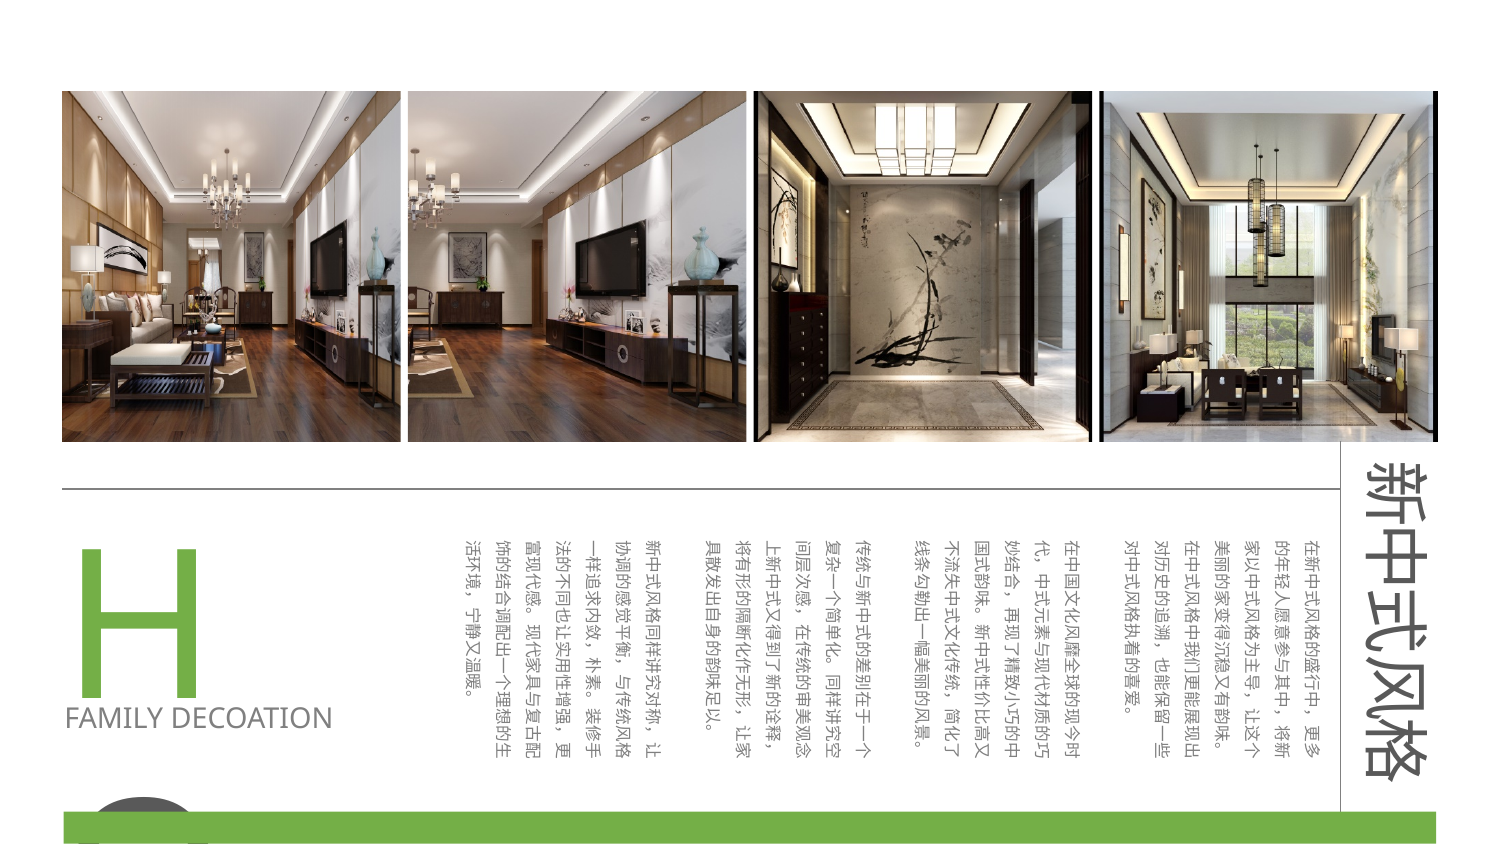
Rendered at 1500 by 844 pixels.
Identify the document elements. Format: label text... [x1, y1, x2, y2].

text_box [406, 89, 748, 443]
text_box [1097, 89, 1440, 443]
text_box [62, 810, 1438, 844]
text_box 新中式风格 [1357, 460, 1439, 793]
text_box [61, 496, 379, 744]
text_box [60, 89, 403, 443]
text_box [752, 89, 1094, 443]
text_box 在新中式风格的盛行中，更多的年轻人愿意参与其中，将新家以中式风格为主导，让这个美丽的家变得沉稳又有韵味。在中式风格中我们更能展现出对历史的追溯，也能保留一些对中式风格执着的喜爱。 在中国文化风靡全球的现今时代，中式元素与现代材质的巧妙结合，再现了精致小巧的中国式韵味。新中式性价比高又不流失中式文化传统，简化了线条勾勒出一幅美丽的风景。 传统与新中式的差别在于一个复杂一个简单化。同样讲究空间层次感，在传统的审美观念上新中式又得到了新的诠释，将有形的隔断化作无形，让家具散发出自身的韵味足以。 新中式风格同样讲究对称，让协调的感觉平衡，与传统风格一样追求内敛，朴素。装修手法的不同也让实用性增强，更富现代感。现代家具与复古配饰的结合调配出一个理想的生活环境，宁静又温暖。 [454, 539, 1333, 759]
